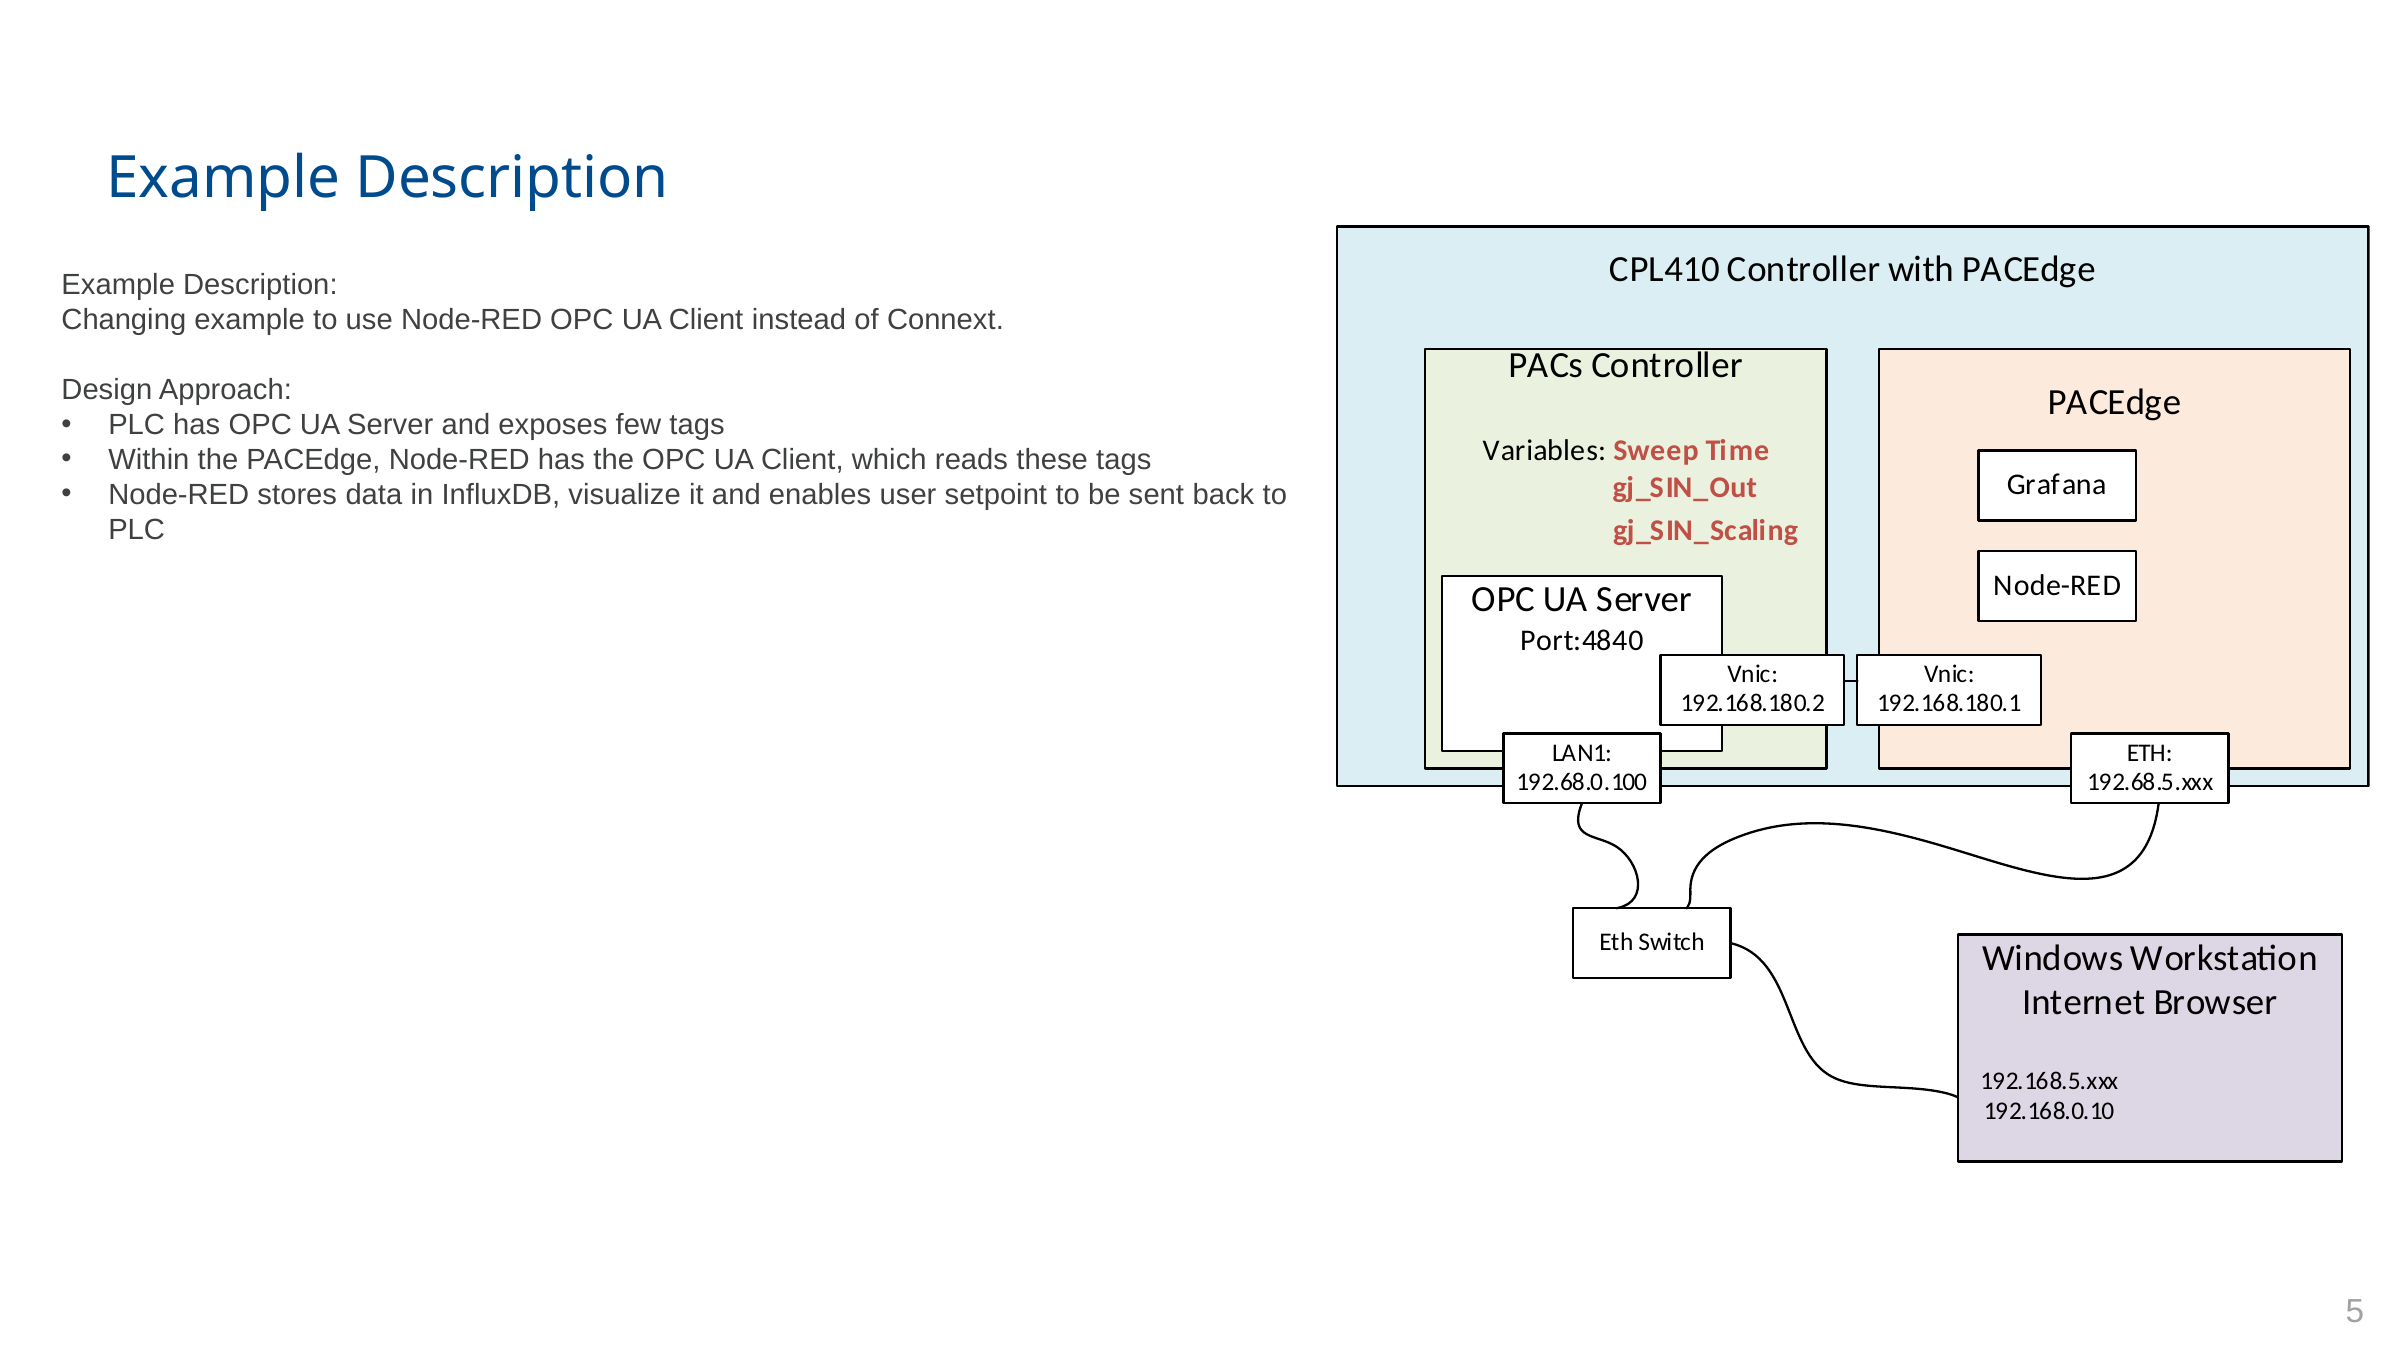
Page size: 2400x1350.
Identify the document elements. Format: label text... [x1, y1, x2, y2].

text_box Example Description: Changing example to use Node-RED OPC UA Client instead of Connext. Design Approach: PLC has OPC UA Server and exposes few tags Within the PACEdge, Node-RED has the OPC UA Client, which reads these tags Node-RED stores data in InfluxDB, visualize it and enables user setpoint to be sent back to PLC [46, 258, 1306, 553]
title Example Description [82, 54, 2318, 221]
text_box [1331, 220, 2370, 1165]
